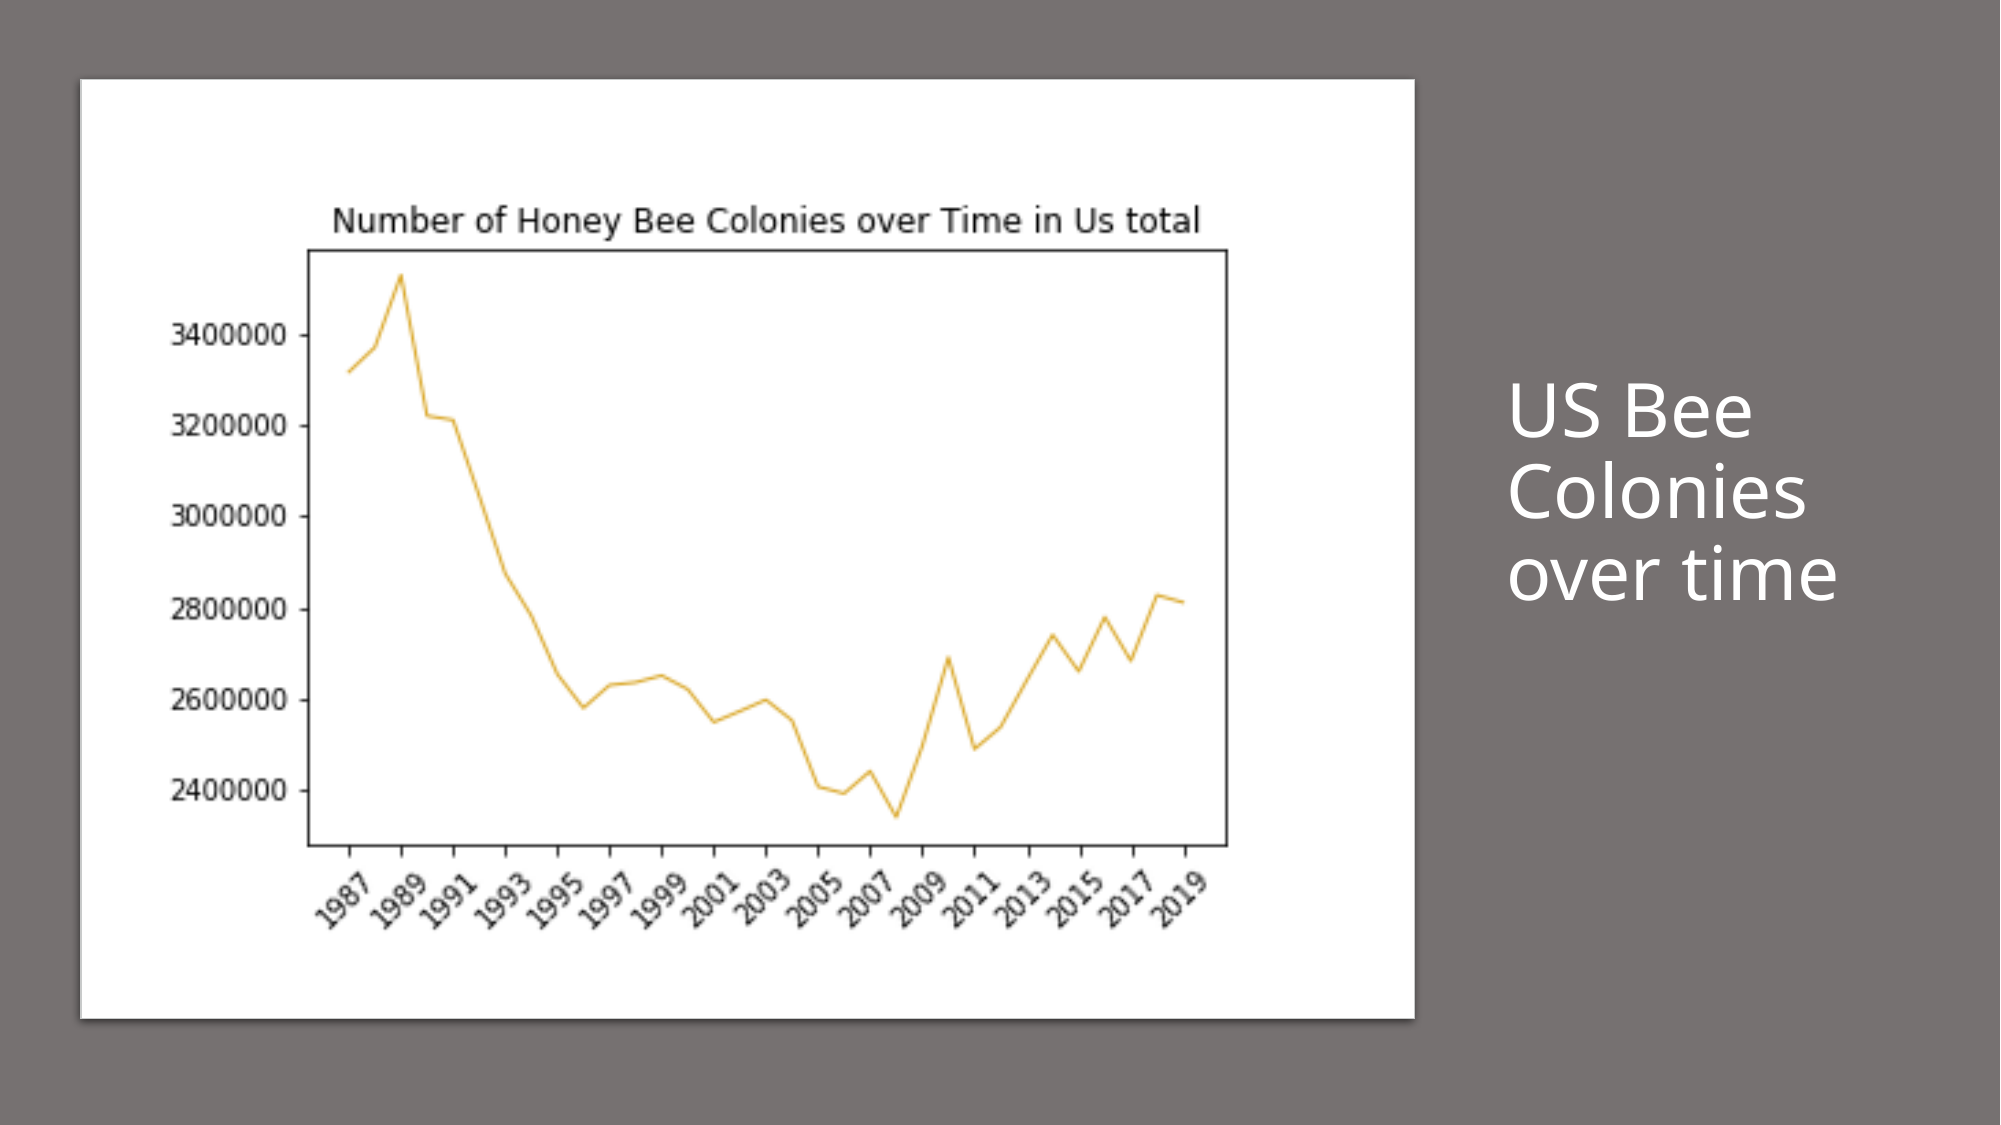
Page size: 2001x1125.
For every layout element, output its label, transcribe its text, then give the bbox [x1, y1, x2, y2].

text_box [80, 78, 1415, 1019]
text_box US Bee Colonies over time [1491, 101, 1921, 888]
text_box [0, 0, 2000, 1125]
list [160, 154, 1336, 944]
